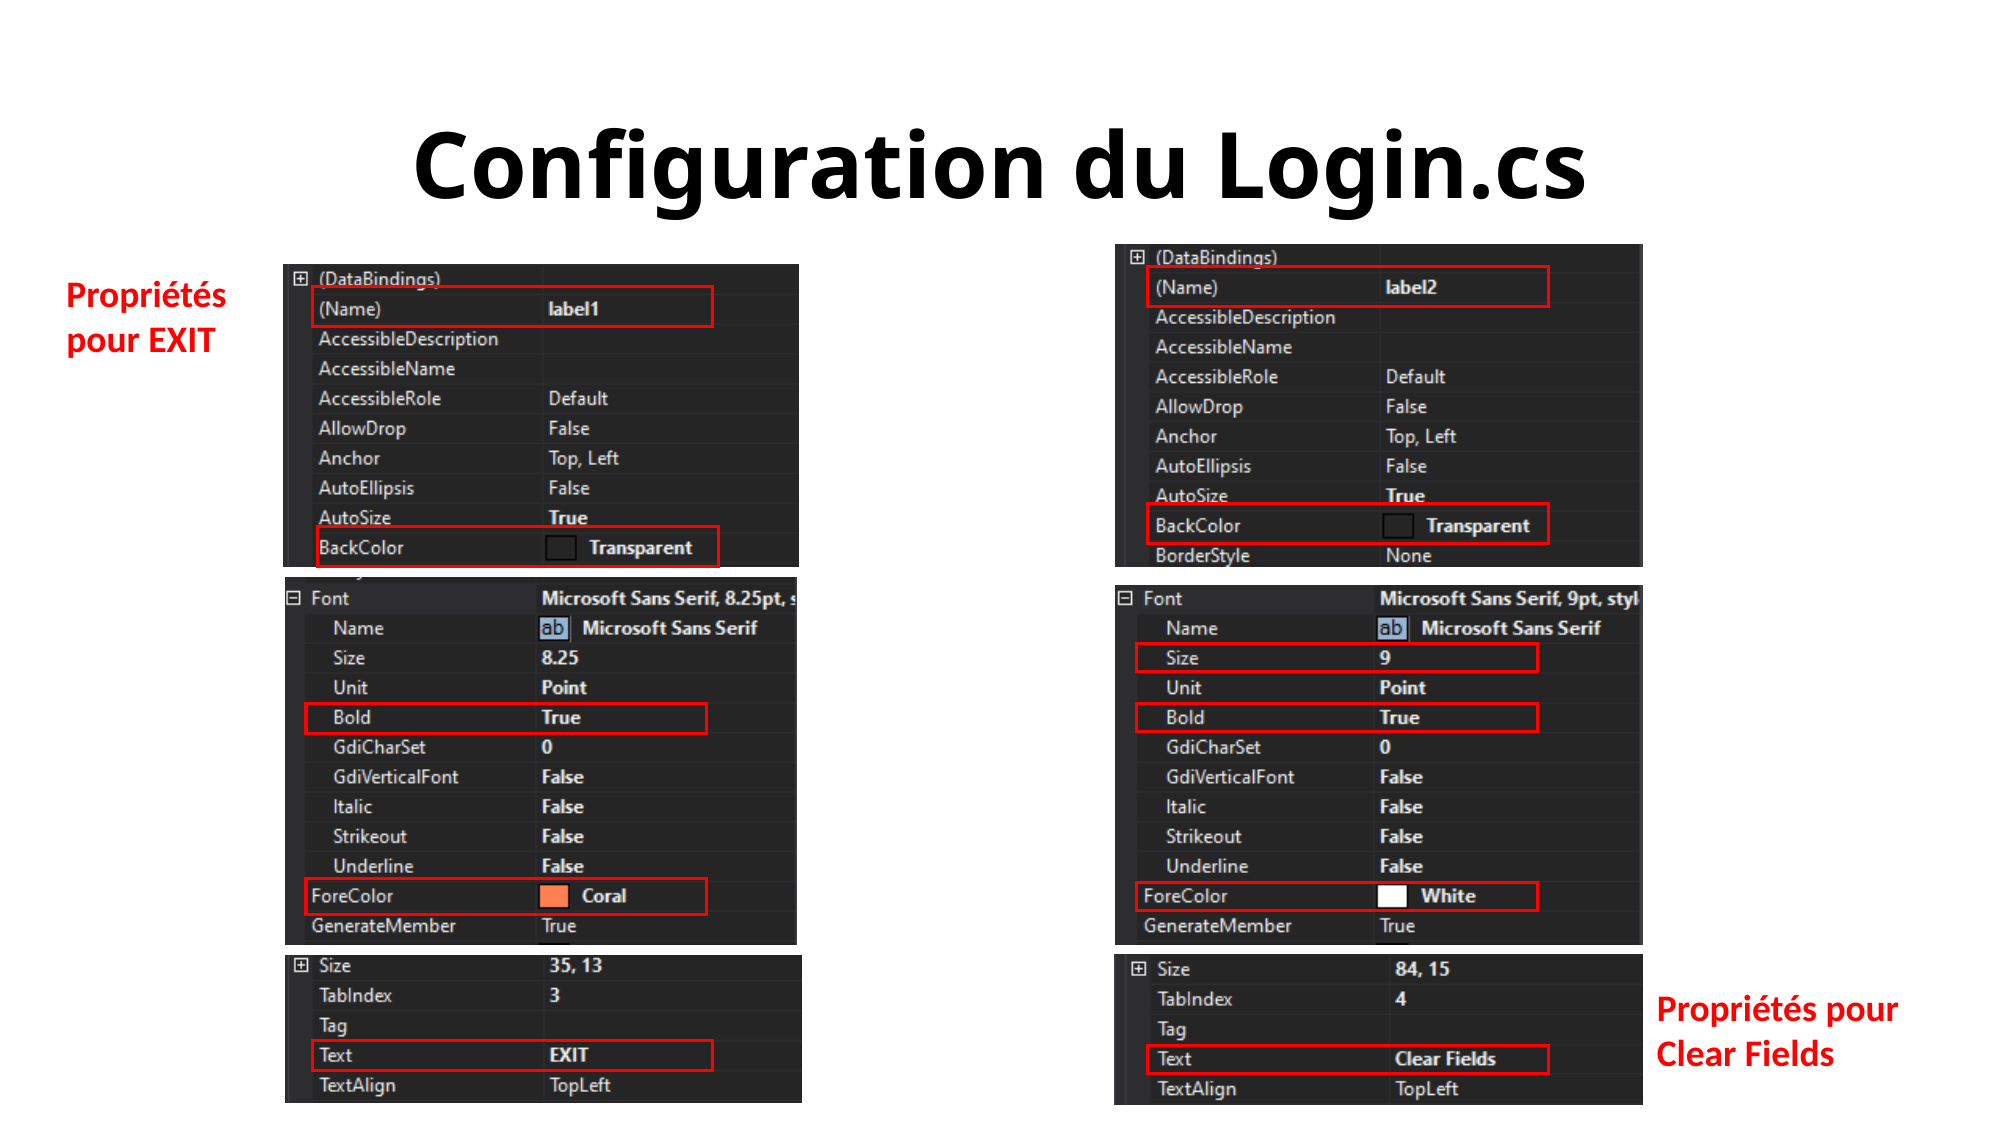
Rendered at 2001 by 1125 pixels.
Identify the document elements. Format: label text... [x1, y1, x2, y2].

title Configuration du Login.cs [137, 59, 1863, 278]
picture [1115, 585, 1643, 945]
picture [285, 955, 801, 1103]
picture [285, 577, 797, 945]
picture [282, 264, 799, 567]
picture [1114, 954, 1643, 1105]
text_box Propriétés pour EXIT [51, 262, 256, 368]
text_box Propriétés pour Clear Fields [1643, 976, 1923, 1082]
picture [1115, 244, 1643, 567]
